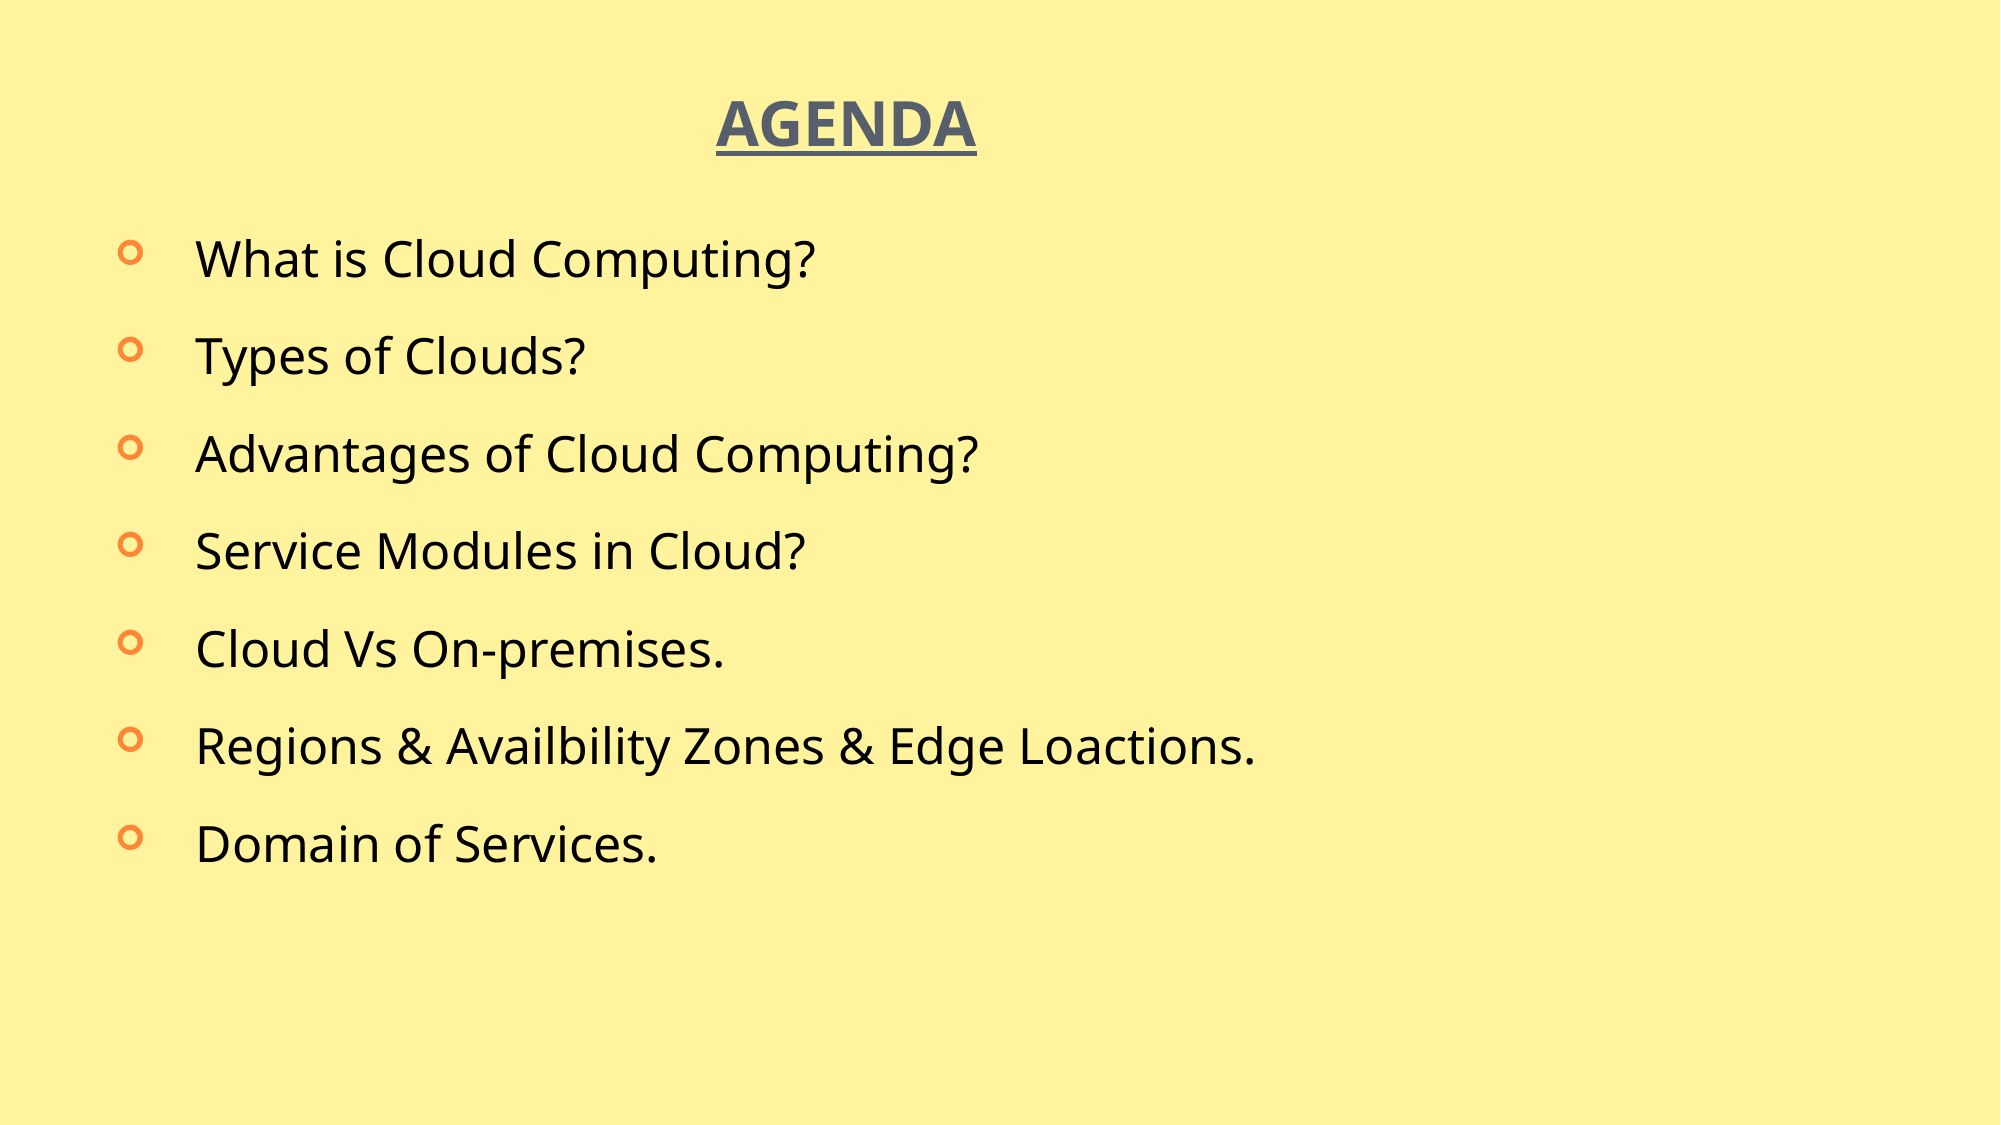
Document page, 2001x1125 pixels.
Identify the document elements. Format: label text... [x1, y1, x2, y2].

title AGENDA [99, 0, 1734, 167]
list What is Cloud Computing? Types of Clouds? Advantages of Cloud Computing? Service Modules in Cloud? Cloud Vs On-premises. Regions & Availbility Zones & Edge Loactions. Domain of Services. [99, 219, 1734, 1020]
